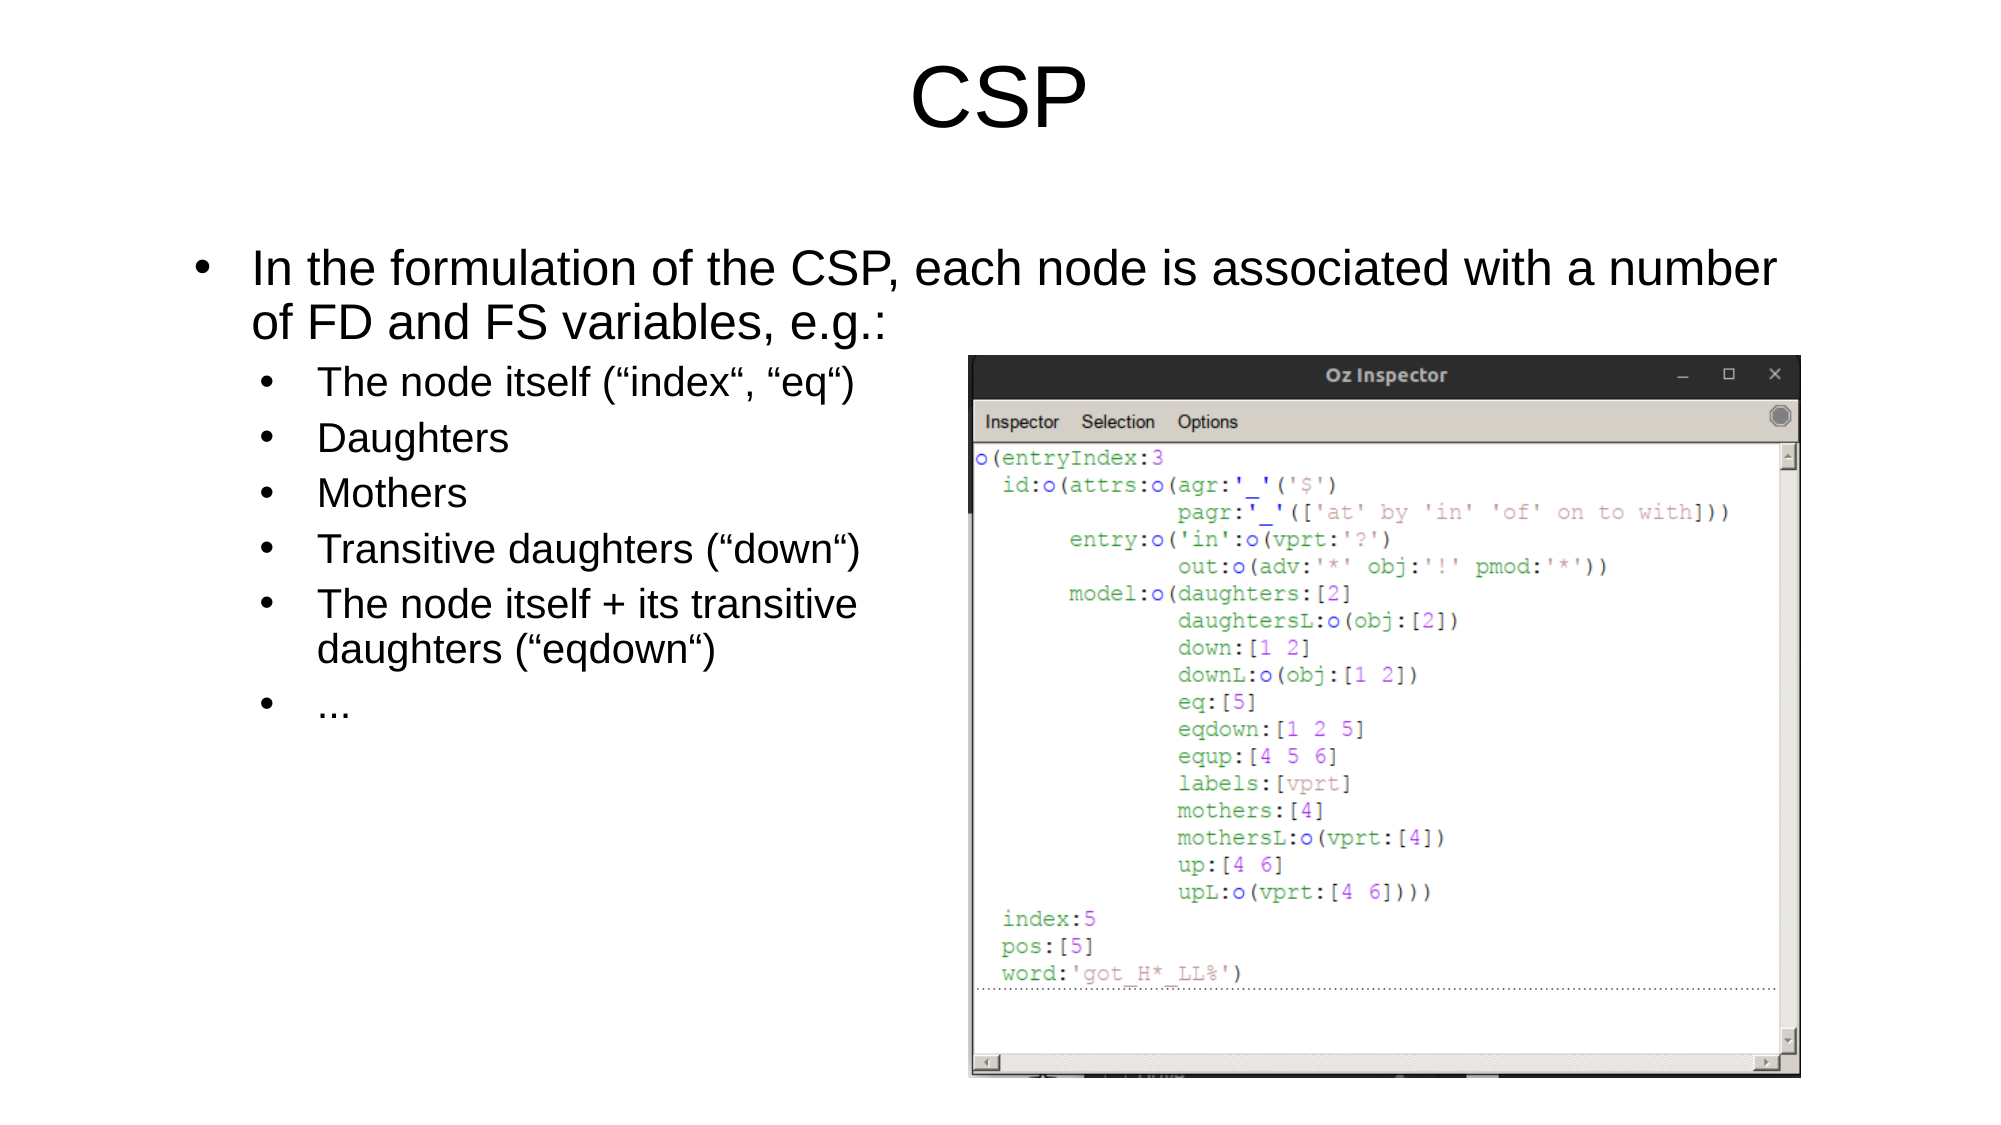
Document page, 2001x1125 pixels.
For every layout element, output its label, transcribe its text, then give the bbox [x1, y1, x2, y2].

title CSP [150, 43, 1850, 154]
picture [968, 355, 1801, 1078]
subtitle In the formulation of the CSP, each node is associated with a number of FD and FS variables, e.g.: The node itself (“index“, “eq“) Daughters Mothers Transitive daughters (“down“) The node itself + its transitive daughters (“eqdown“) ... [178, 234, 1822, 1061]
